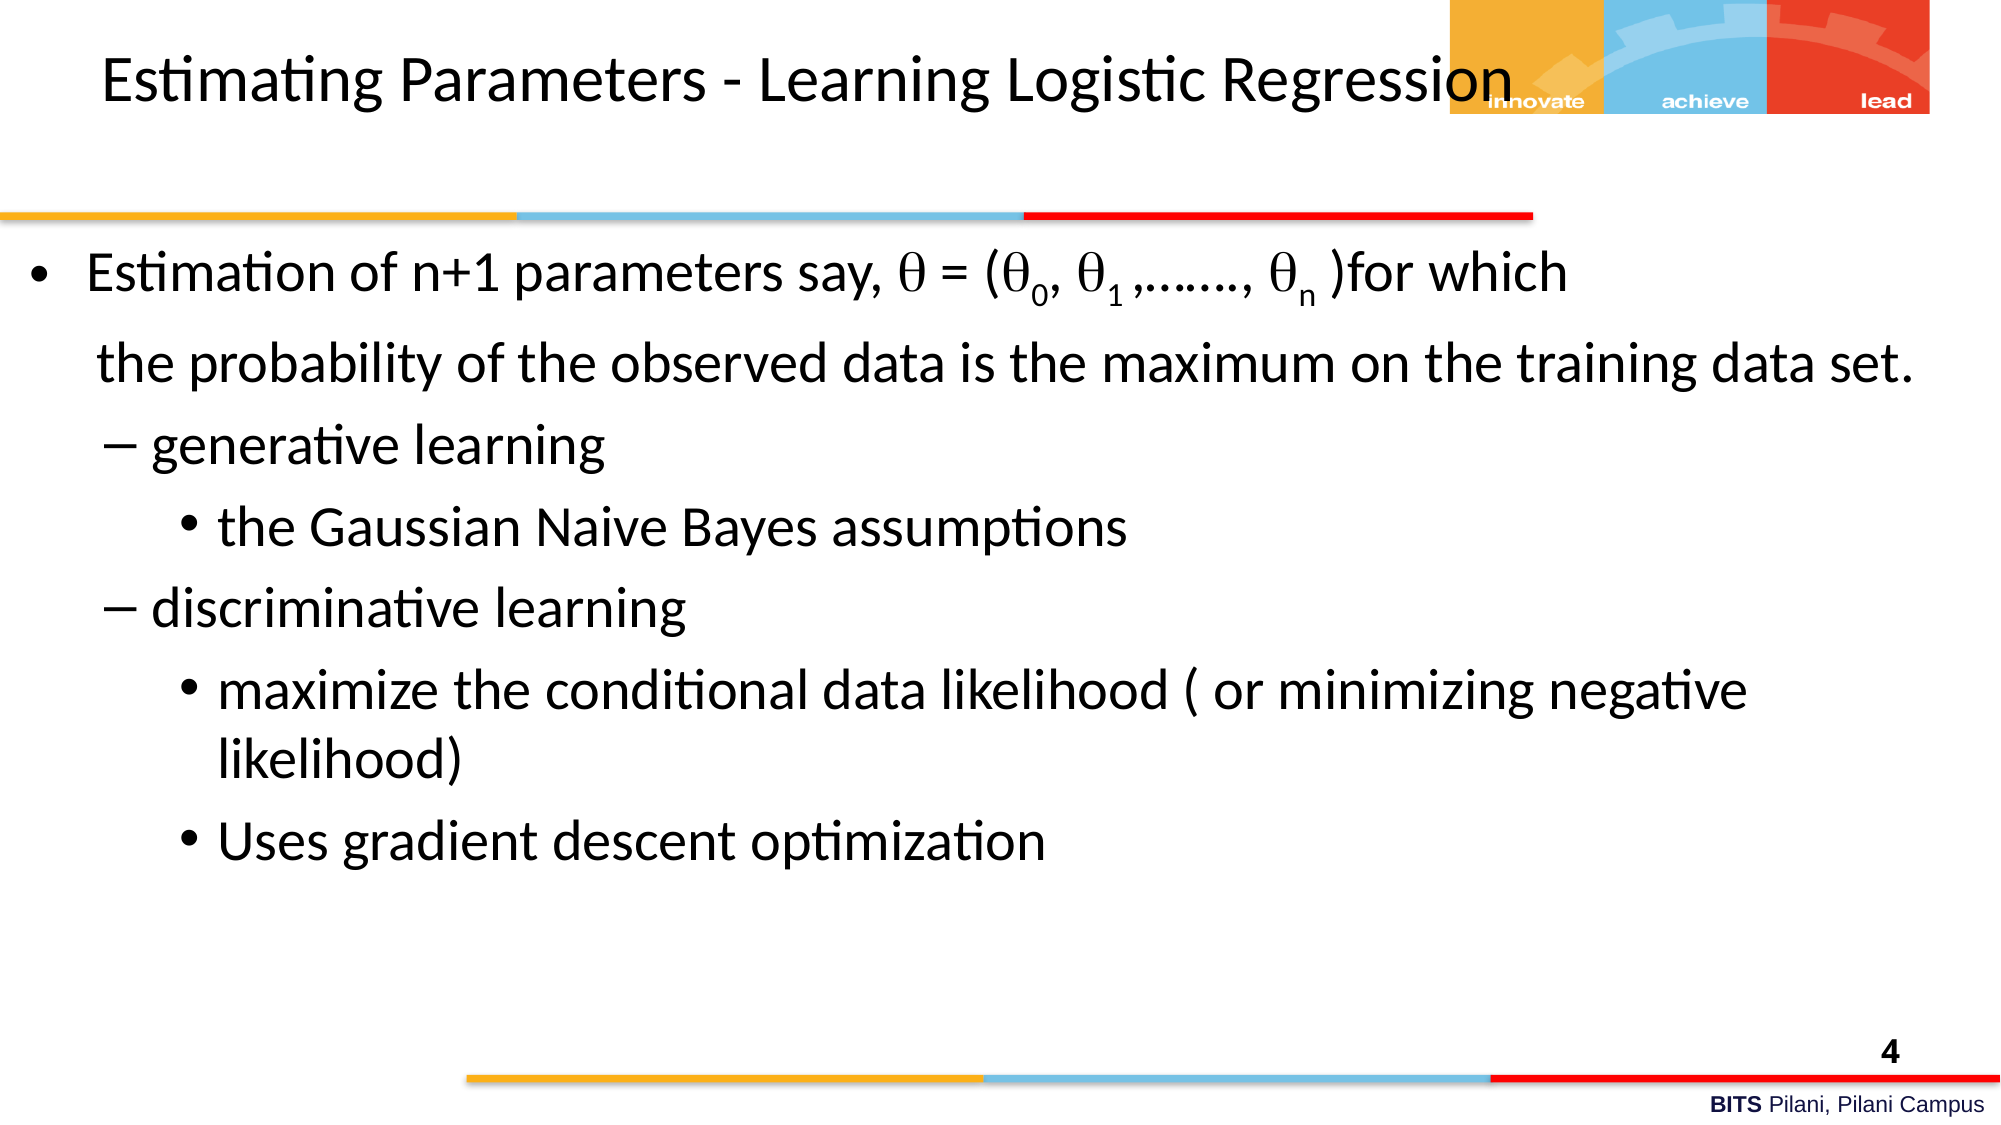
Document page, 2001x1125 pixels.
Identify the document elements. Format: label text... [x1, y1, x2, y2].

slide_number 4 [1866, 1023, 2000, 1072]
list Estimation of n+1 parameters say,  = (0, 1 ,……., n )for which the probability of the observed data is the maximum on the training data set. generative learning the Gaussian Naive Bayes assumptions discriminative learning maximize the conditional data likelihood ( or minimizing negative likelihood) Uses gradient descent optimization [14, 226, 2000, 1072]
picture [1449, 0, 1930, 114]
title Estimating Parameters - Learning Logistic Regression [86, 45, 1735, 185]
